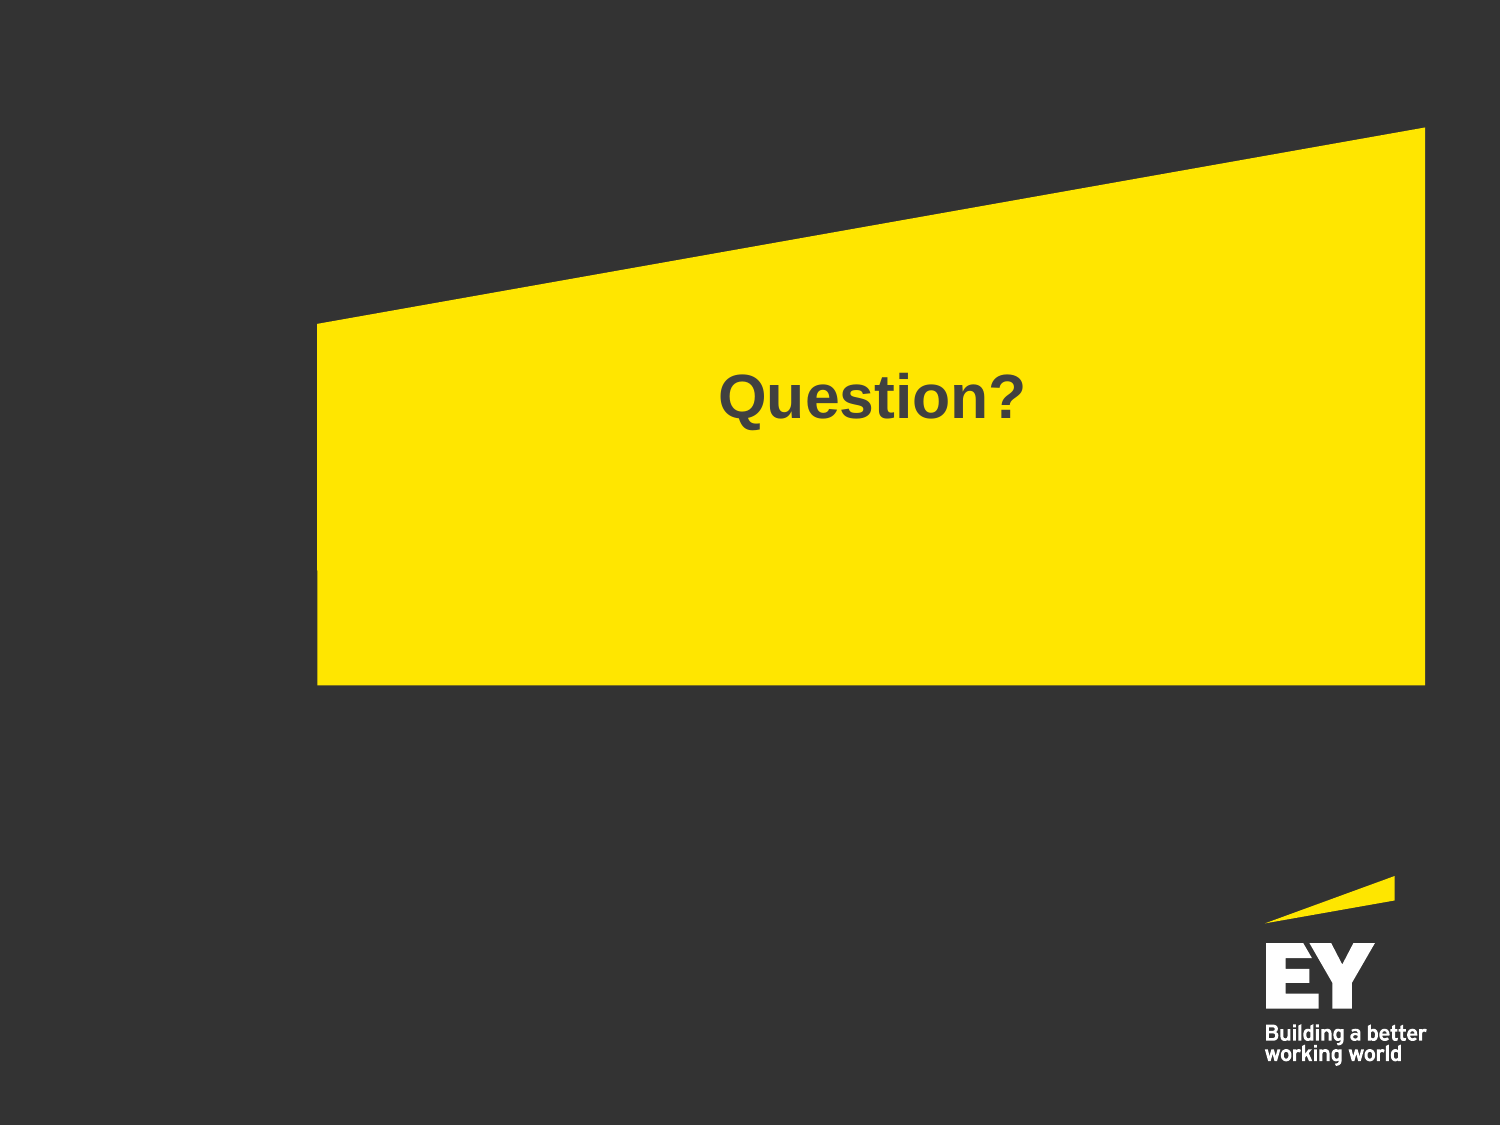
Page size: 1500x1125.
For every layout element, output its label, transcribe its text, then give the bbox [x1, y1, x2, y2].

title Question? [363, 367, 1383, 509]
